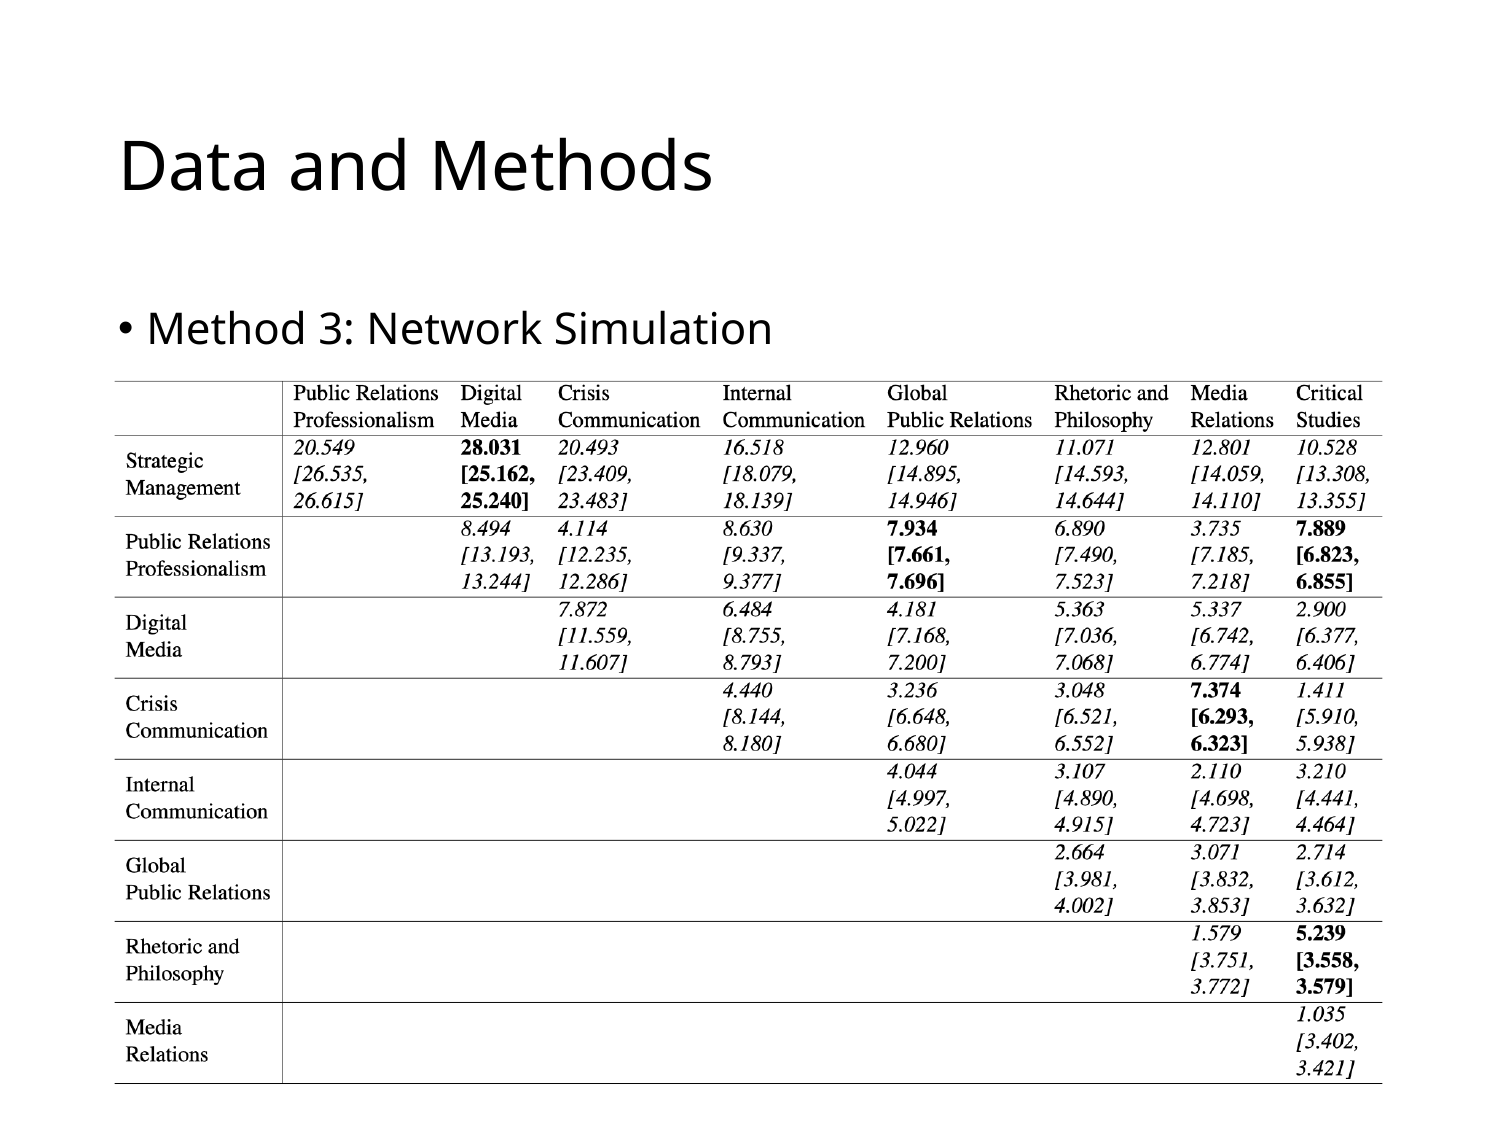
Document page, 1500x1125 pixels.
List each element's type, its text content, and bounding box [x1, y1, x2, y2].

list Method 3: Network Simulation [103, 299, 1397, 367]
title Data and Methods [103, 59, 1397, 278]
picture [102, 367, 1398, 1091]
